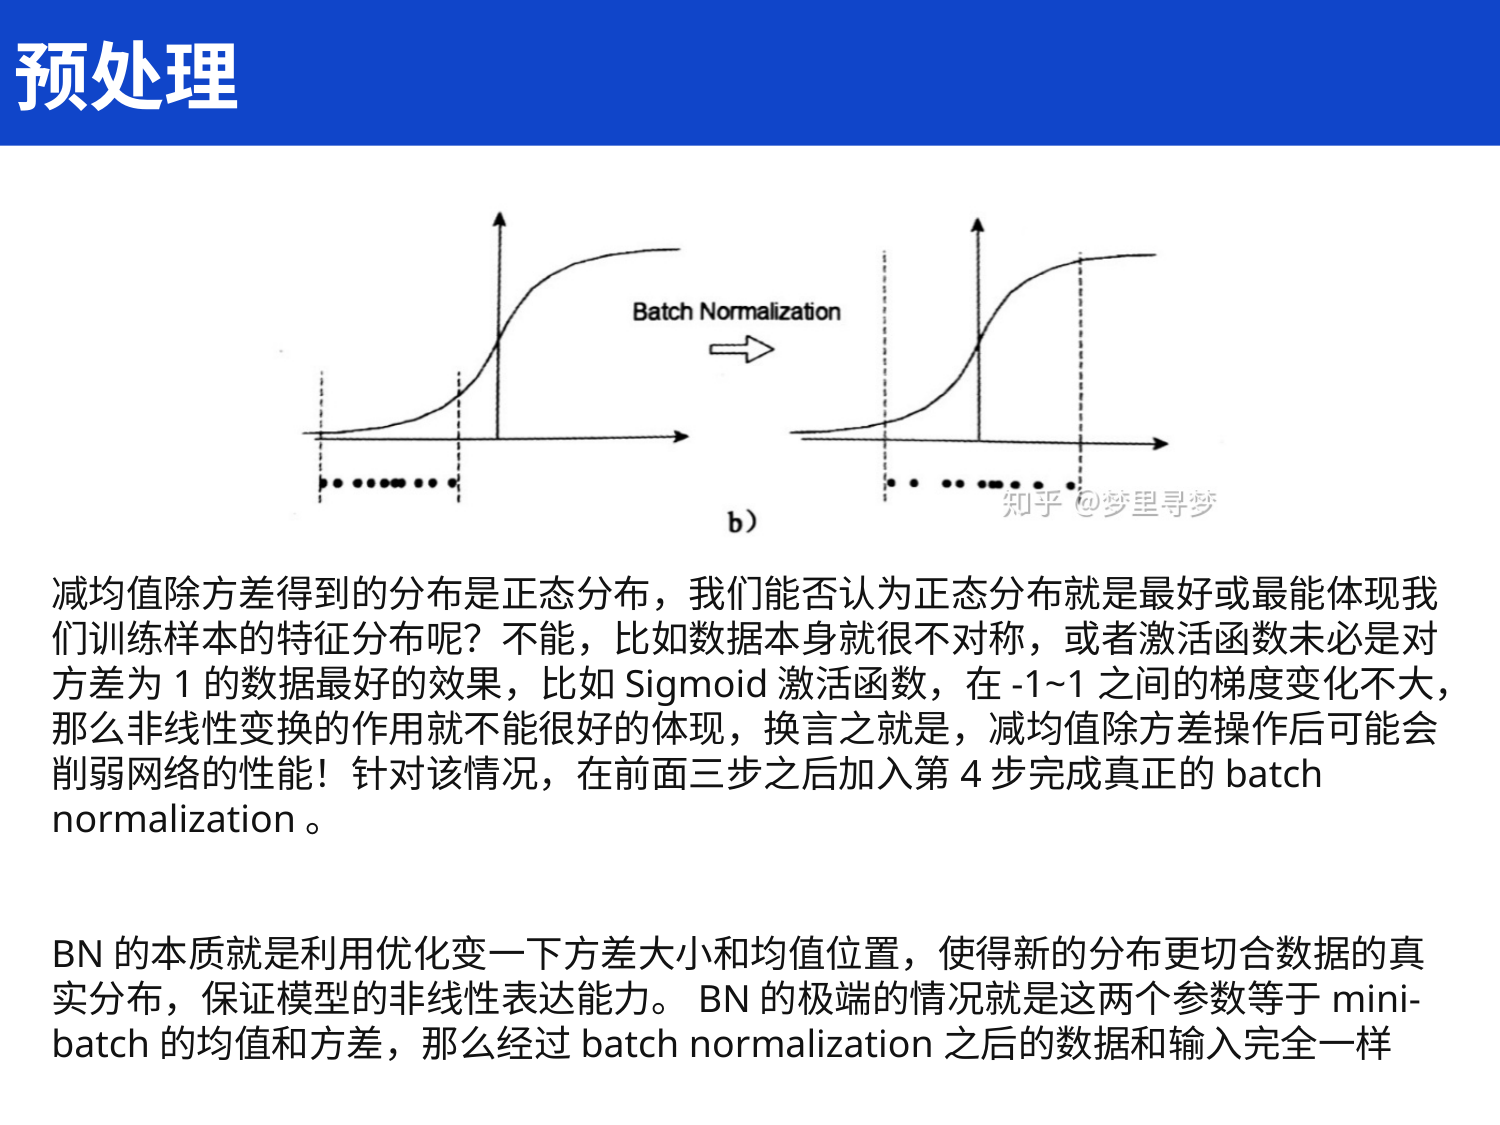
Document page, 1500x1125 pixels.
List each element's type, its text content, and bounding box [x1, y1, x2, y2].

picture [258, 203, 1241, 544]
text_box 预处理 [0, 0, 1500, 146]
text_box 减均值除方差得到的分布是正态分布，我们能否认为正态分布就是最好或最能体现我们训练样本的特征分布呢？不能，比如数据本身就很不对称，或者激活函数未必是对方差为1的数据最好的效果，比如Sigmoid激活函数，在-1~1之间的梯度变化不大，那么非线性变换的作用就不能很好的体现，换言之就是，减均值除方差操作后可能会削弱网络的性能！针对该情况，在前面三步之后加入第4步完成真正的batch normalization。 BN的本质就是利用优化变一下方差大小和均值位置，使得新的分布更切合数据的真实分布，保证模型的非线性表达能力。BN的极端的情况就是这两个参数等于mini-batch的均值和方差，那么经过batch normalization之后的数据和输入完全一样 [36, 562, 1464, 1073]
